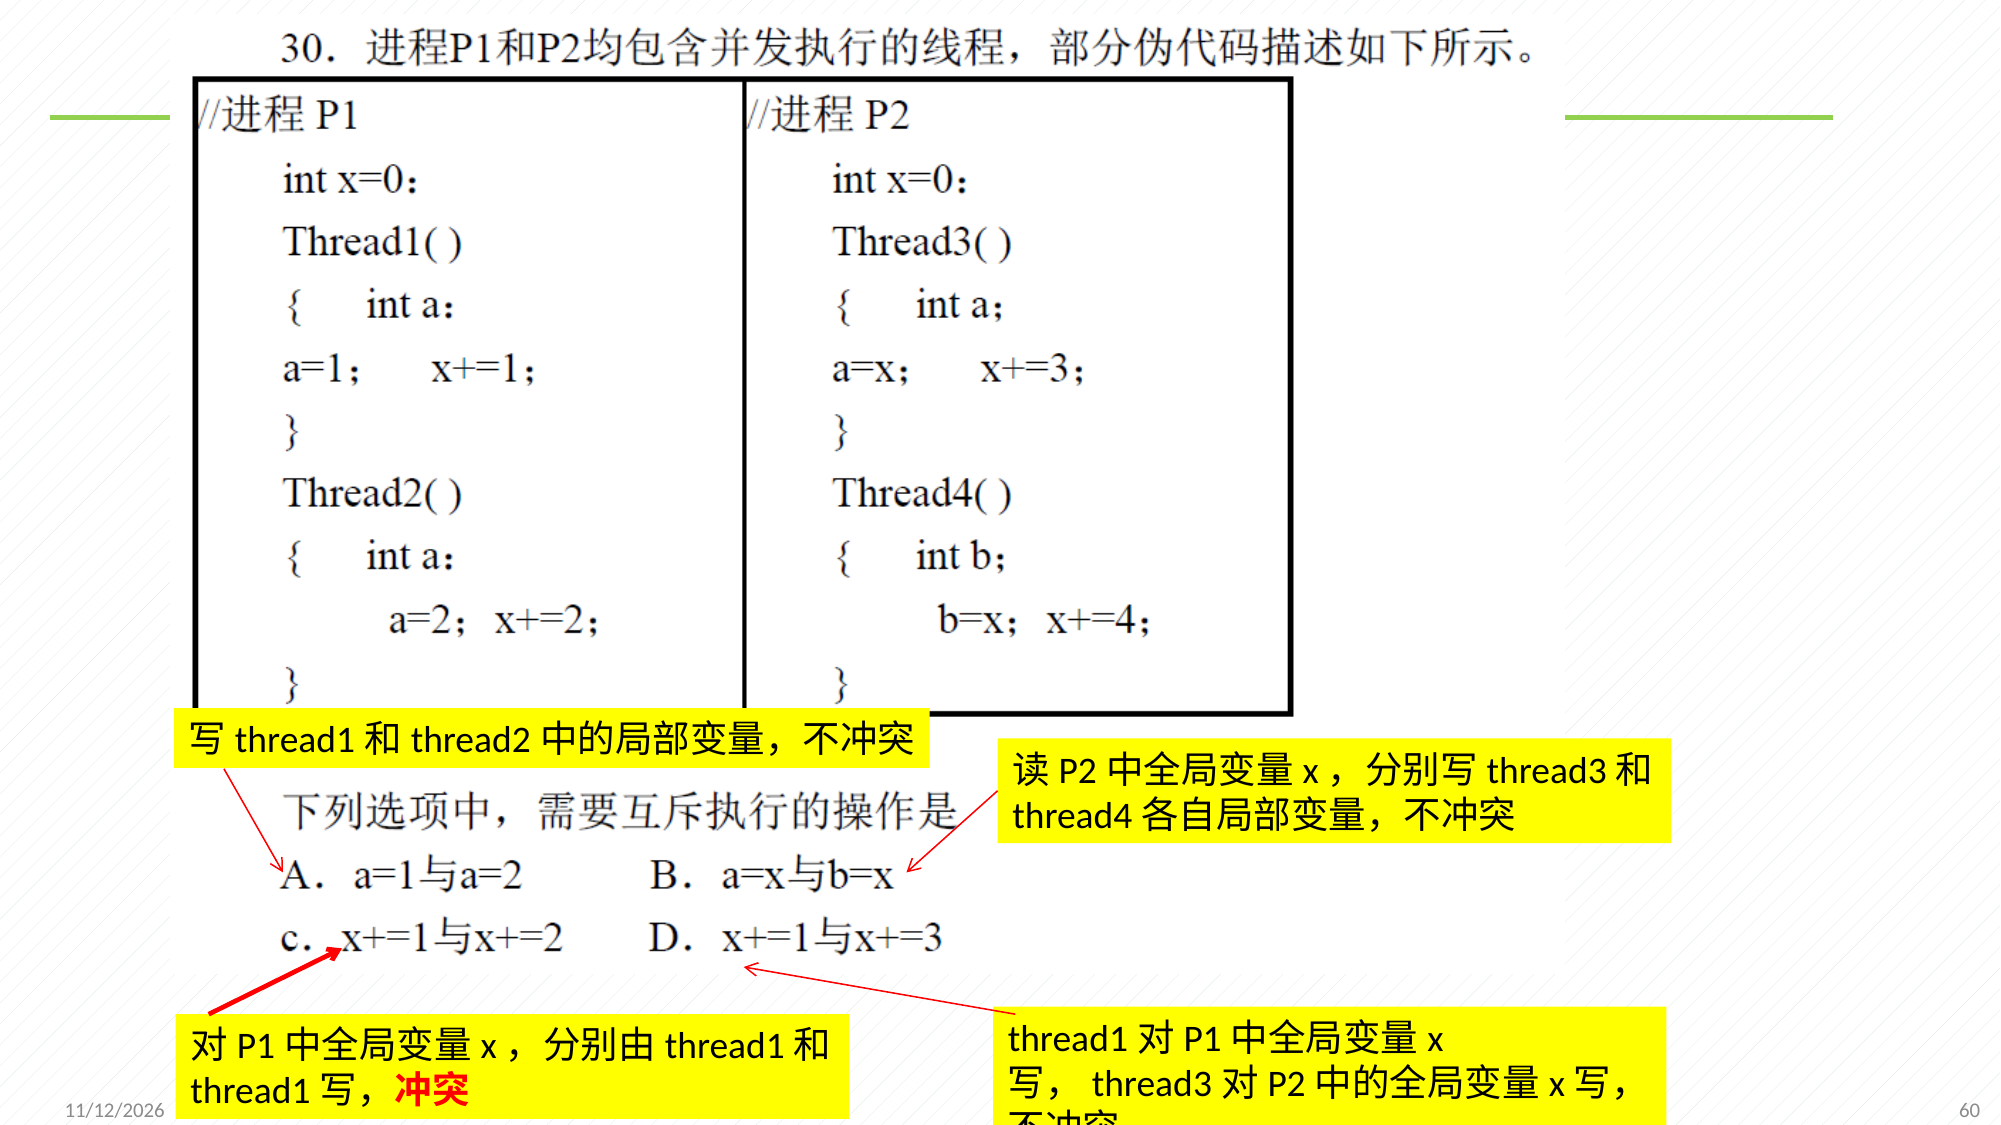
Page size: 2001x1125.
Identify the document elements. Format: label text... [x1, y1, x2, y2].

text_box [743, 966, 1016, 1015]
picture [170, 14, 1565, 974]
slide_number 60 [1668, 1079, 1996, 1125]
text_box 读P2中全局变量x，分别写thread3和thread4各自局部变量，不冲突 [1565, 738, 1671, 844]
text_box 对P1中全局变量x，分别由thread1和thread1写，冲突 [175, 1014, 849, 1119]
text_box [223, 768, 283, 873]
text_box thread1对P1中全局变量x写，thread3对P2中的全局变量x写，不冲突 [993, 1006, 1667, 1125]
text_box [906, 791, 998, 873]
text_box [208, 948, 343, 1015]
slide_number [49, 1079, 500, 1125]
